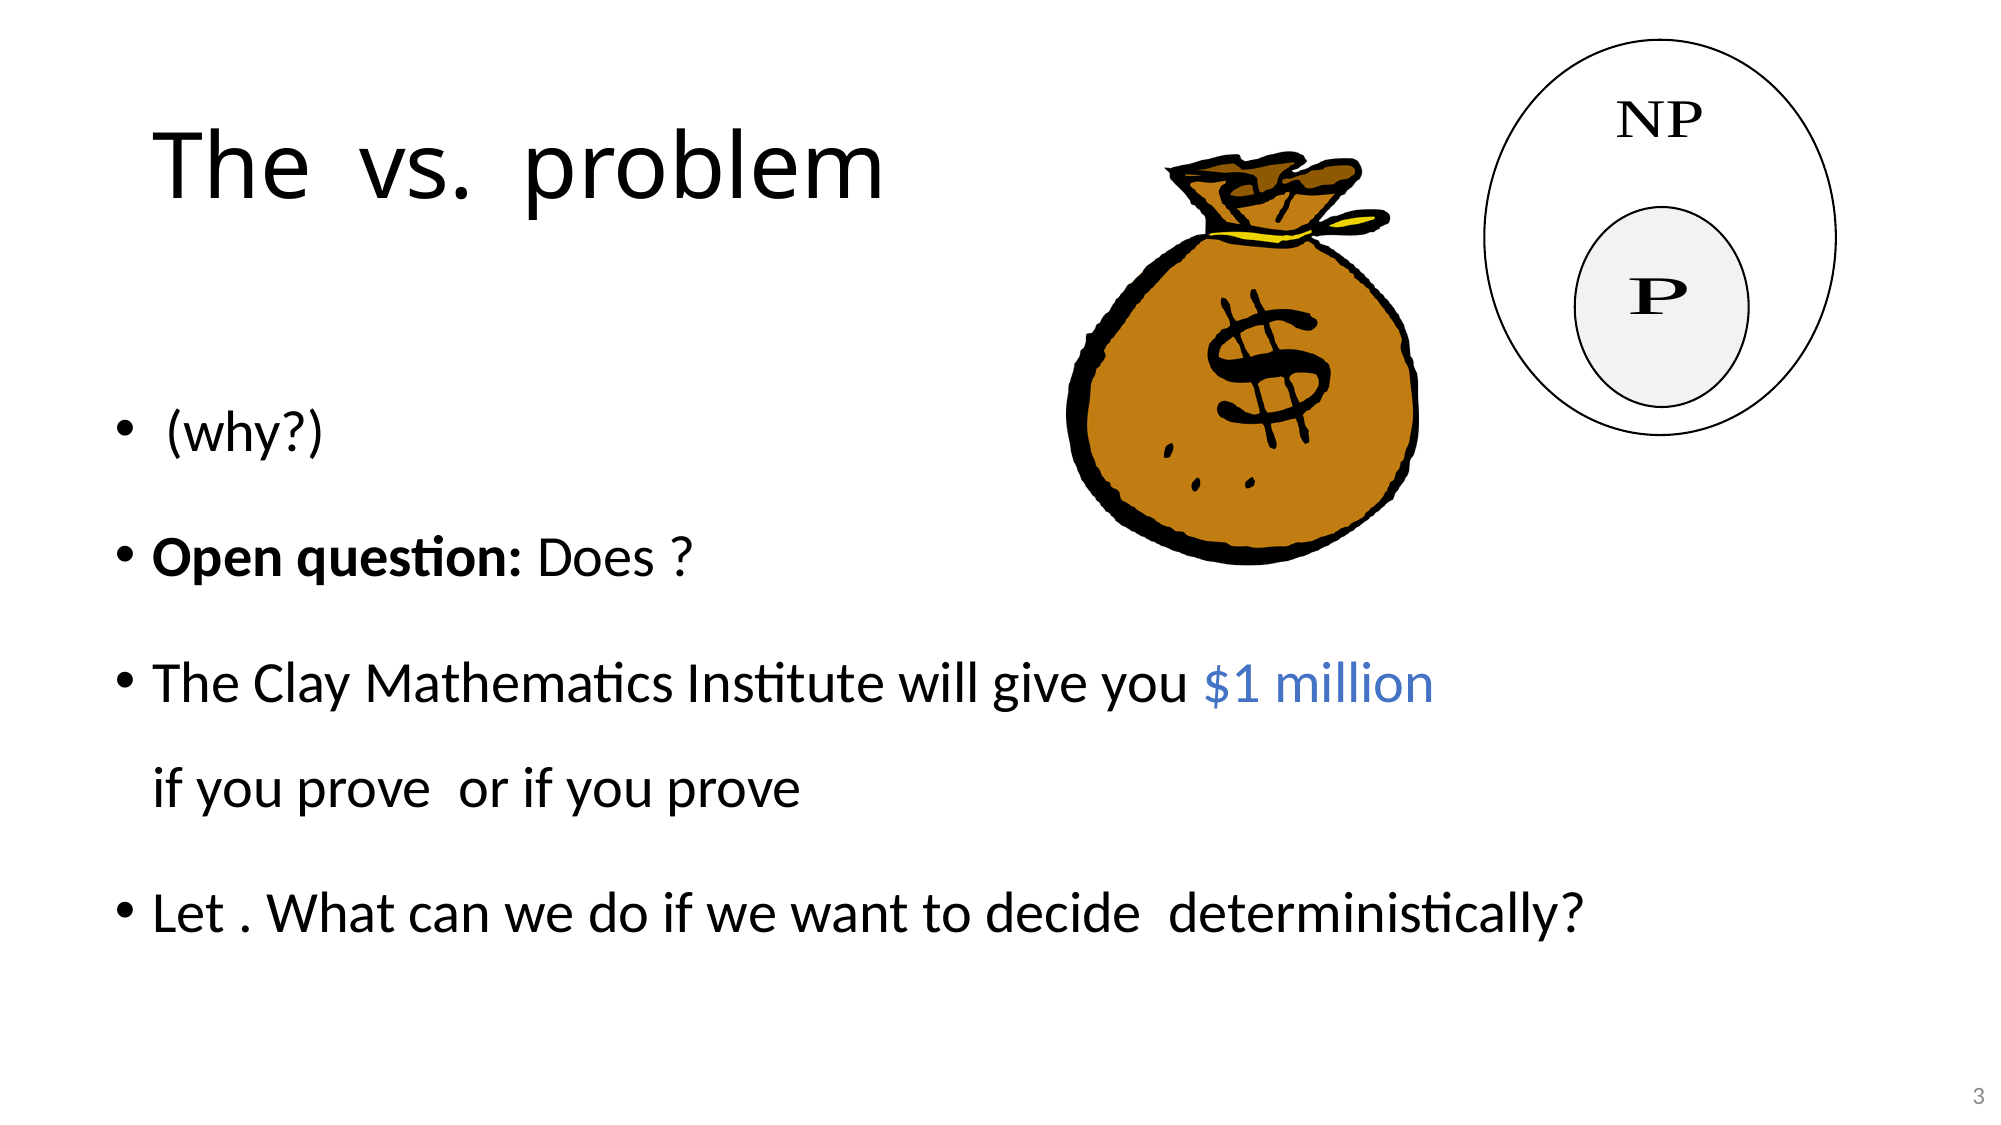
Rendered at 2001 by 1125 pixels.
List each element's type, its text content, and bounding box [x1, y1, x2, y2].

picture [1066, 150, 1419, 566]
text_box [1484, 39, 1836, 436]
slide_number 3 [1550, 1064, 2000, 1125]
